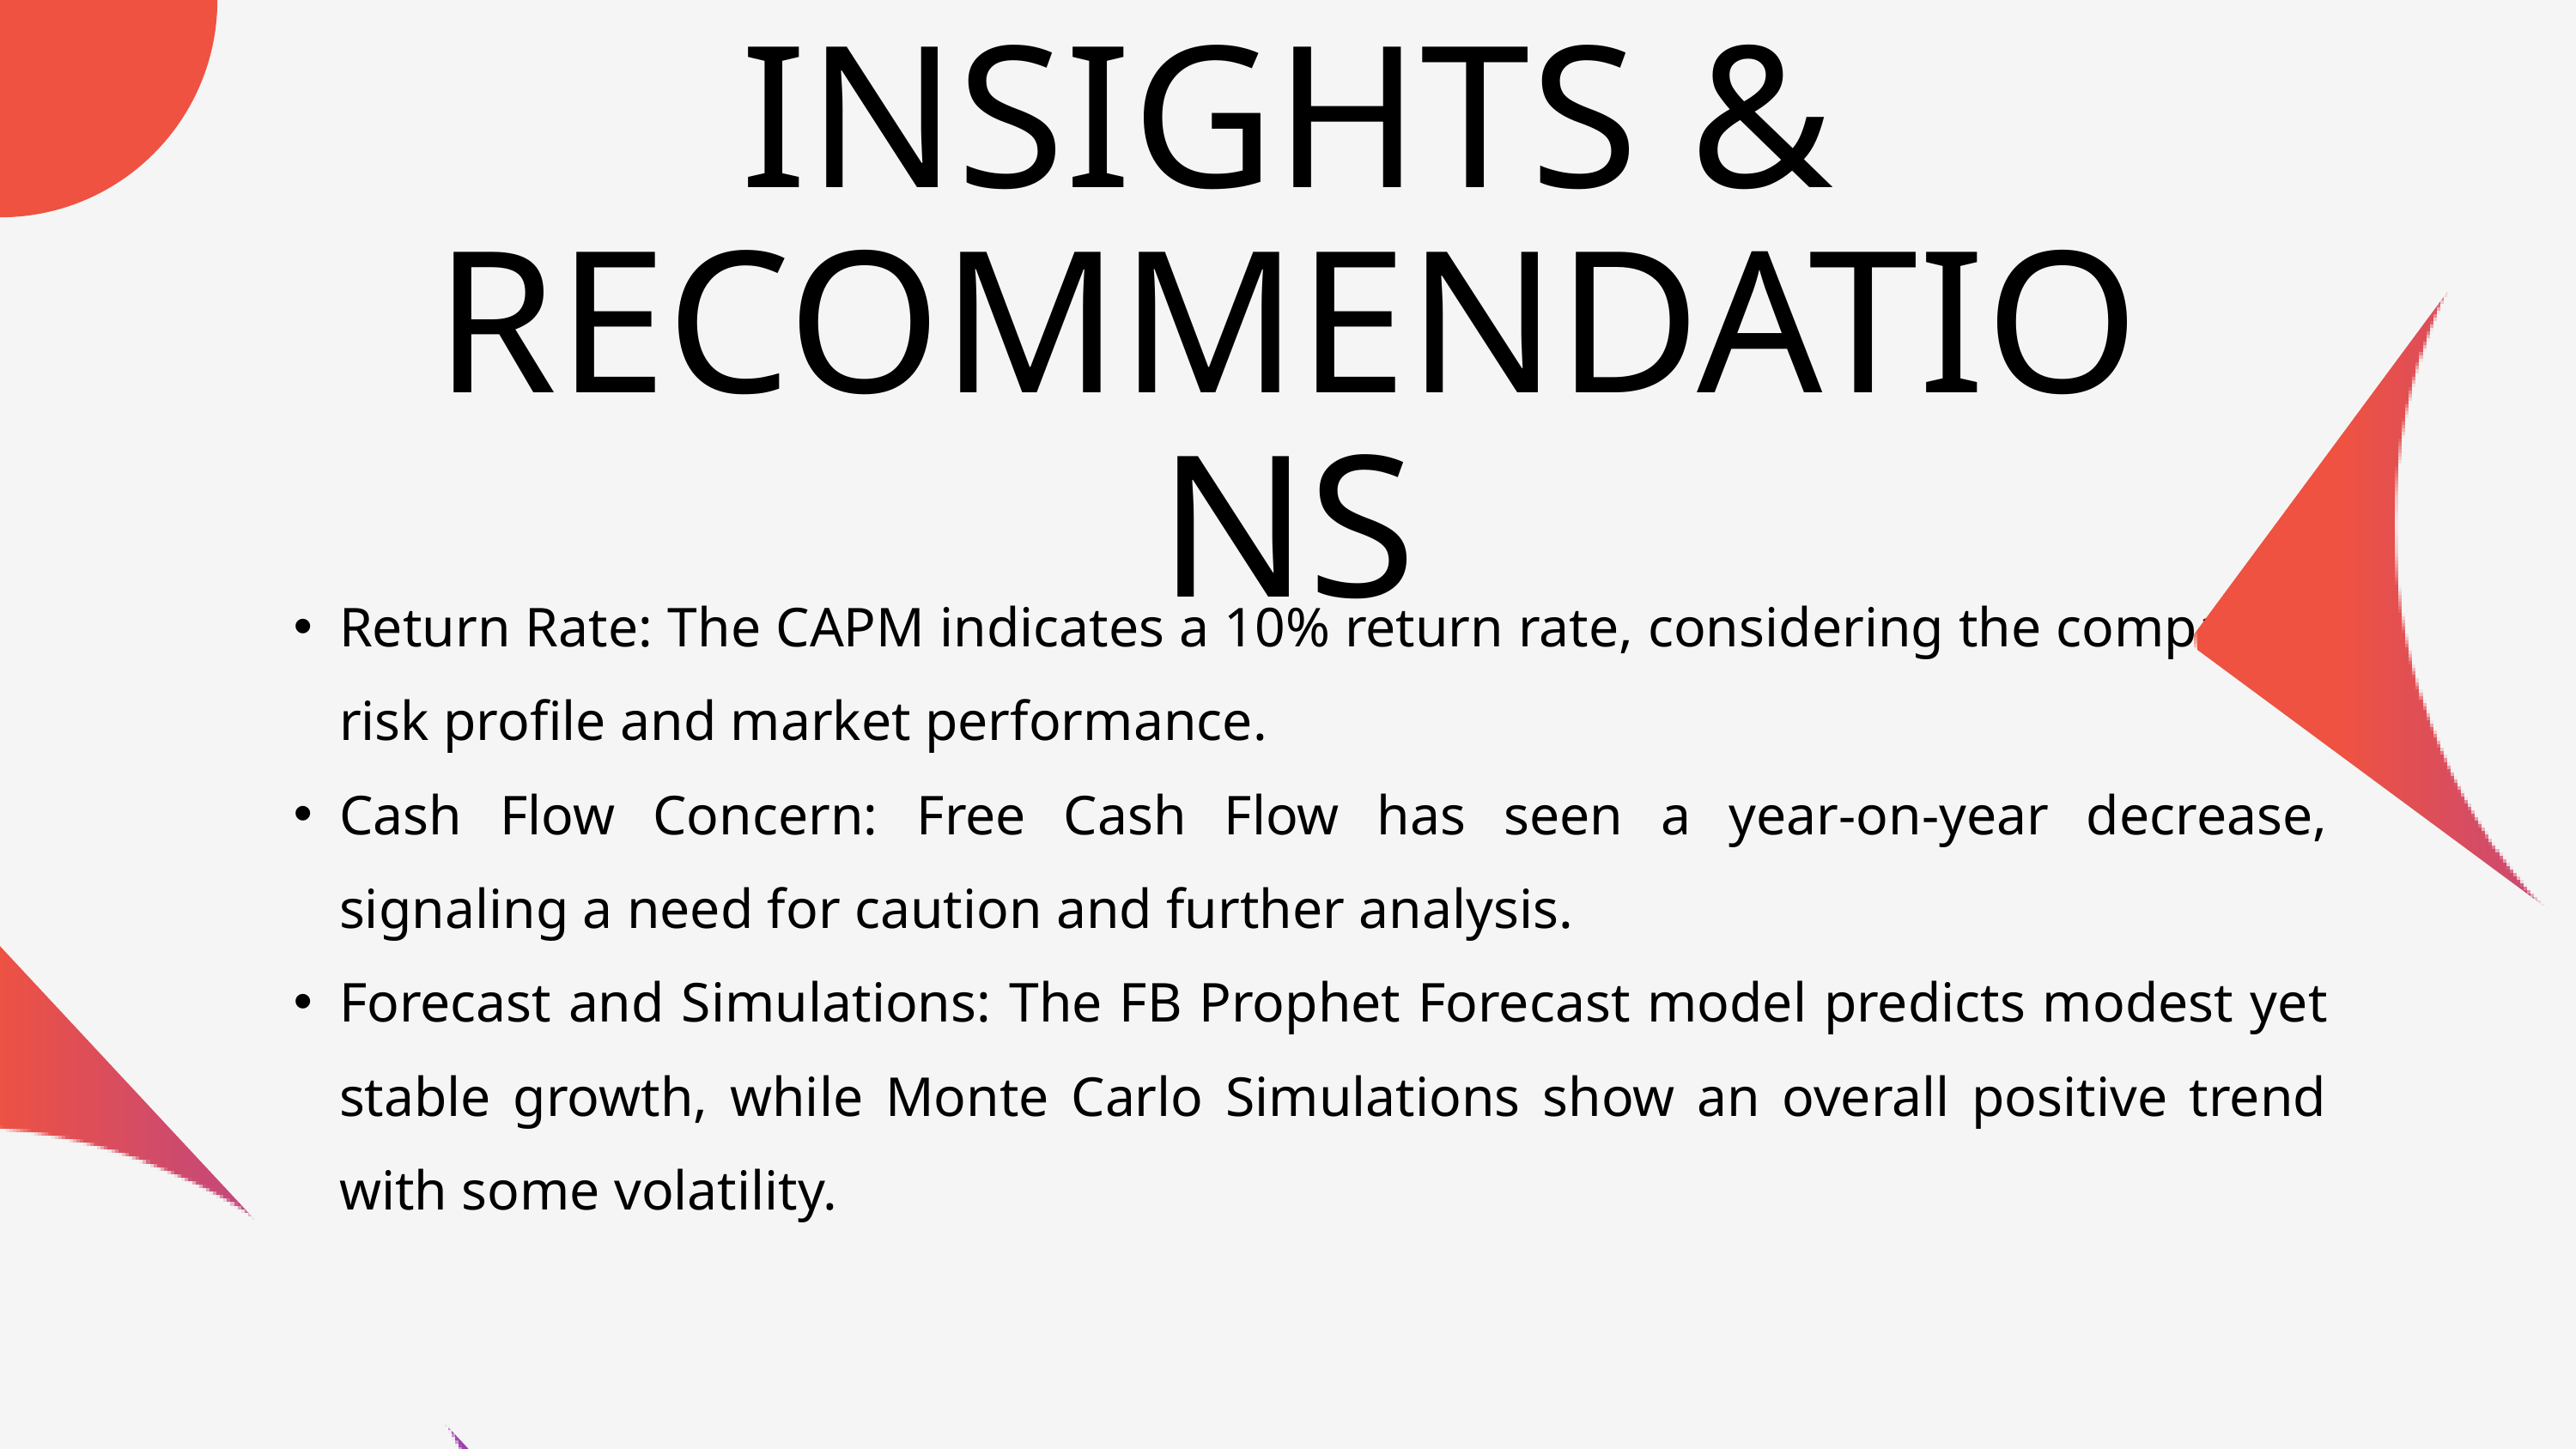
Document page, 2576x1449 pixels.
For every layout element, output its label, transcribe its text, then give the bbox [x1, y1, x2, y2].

text_box [0, 946, 469, 1449]
text_box INSIGHTS & RECOMMENDATIONS [363, 22, 2211, 637]
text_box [0, 0, 218, 218]
text_box Return Rate: The CAPM indicates a 10% return rate, considering the company's risk profile and market performance. Cash Flow Concern: Free Cash Flow has seen a year-on-year decrease, signaling a need for caution and further analysis. Forecast and Simulations: The FB Prophet Forecast model predicts modest yet stable growth, while Monte Carlo Simulations show an overall positive trend with some volatility. [247, 563, 2330, 1221]
text_box [2187, 118, 2576, 931]
